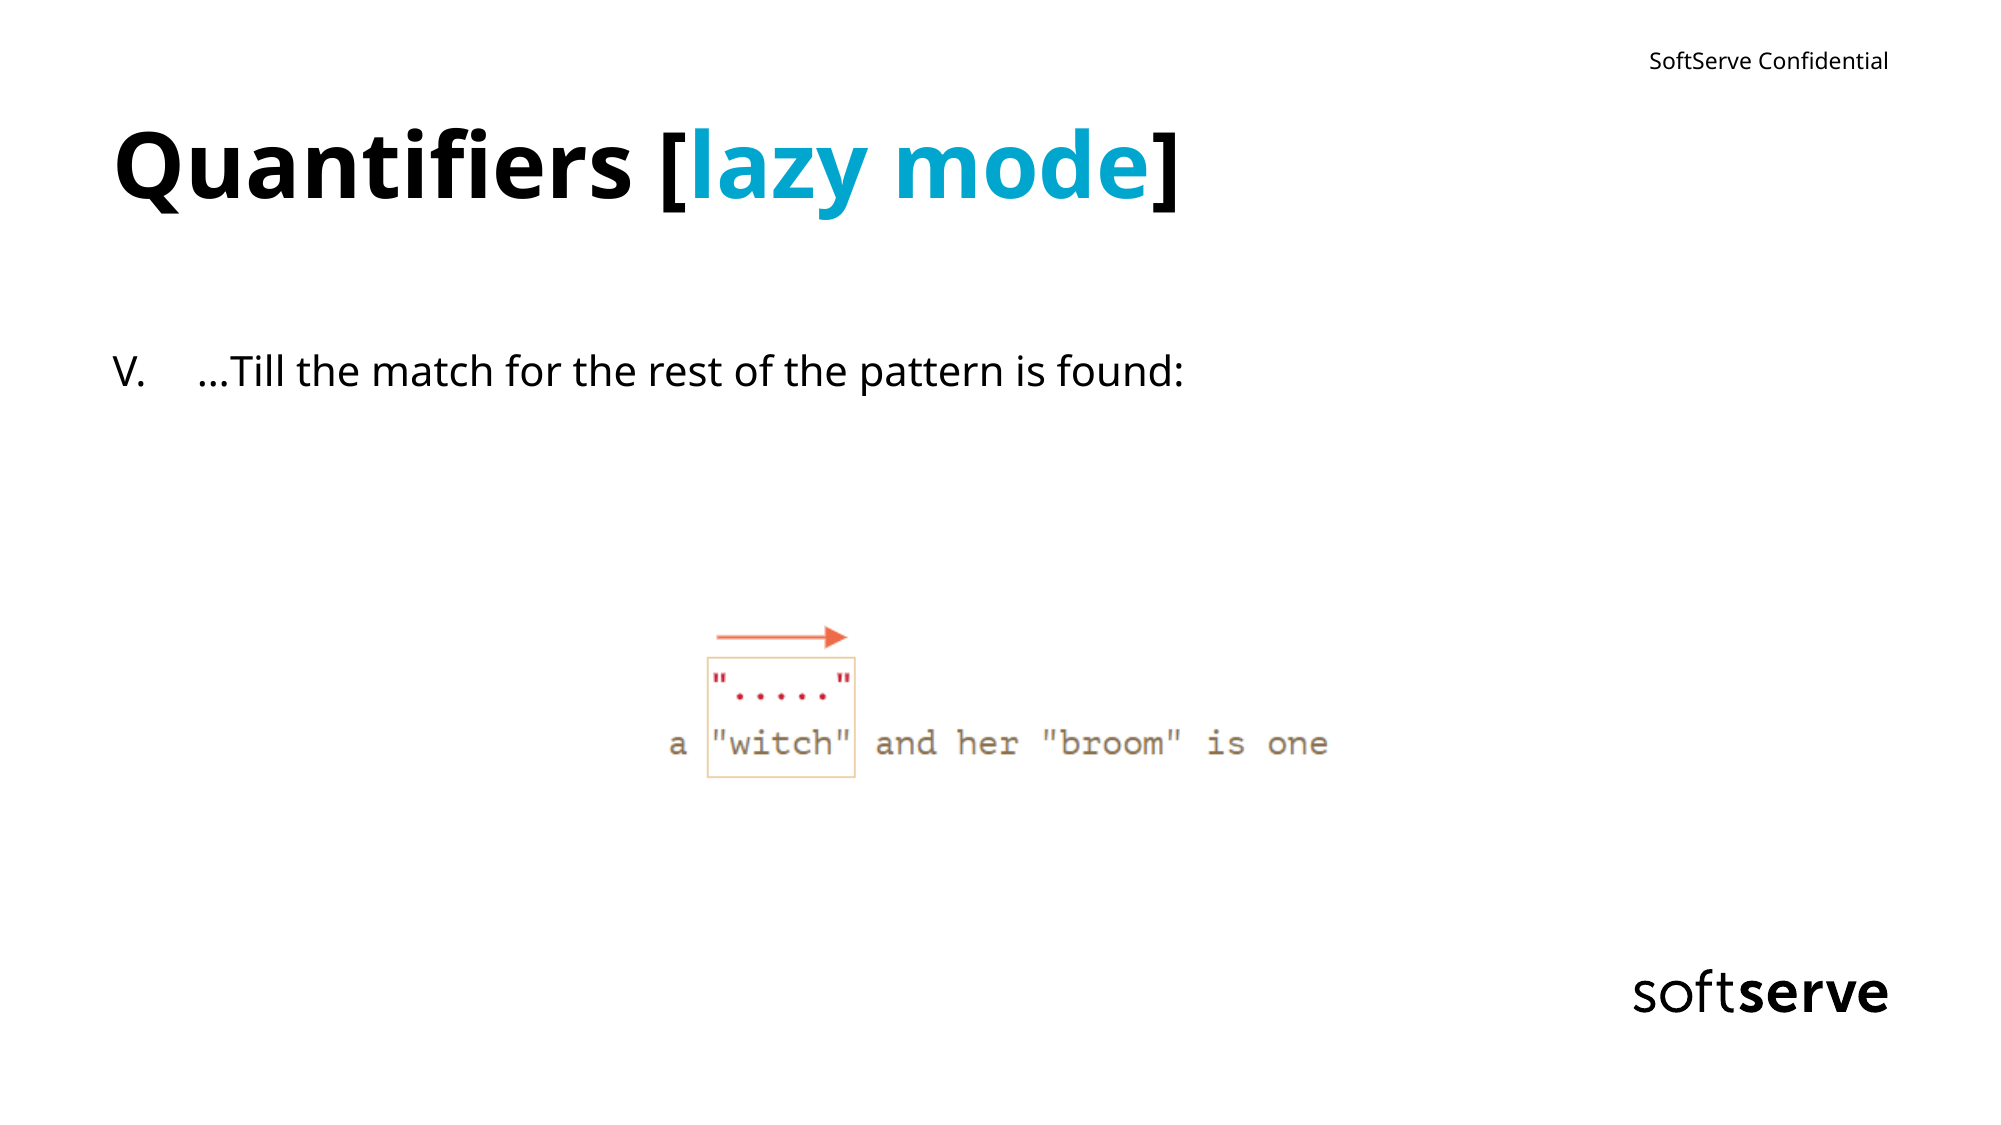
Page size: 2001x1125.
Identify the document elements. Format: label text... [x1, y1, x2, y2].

picture [665, 618, 1335, 786]
title Quantifiers [lazy mode] [112, 112, 1888, 225]
list …Till the match for the rest of the pattern is found: [112, 337, 1888, 900]
